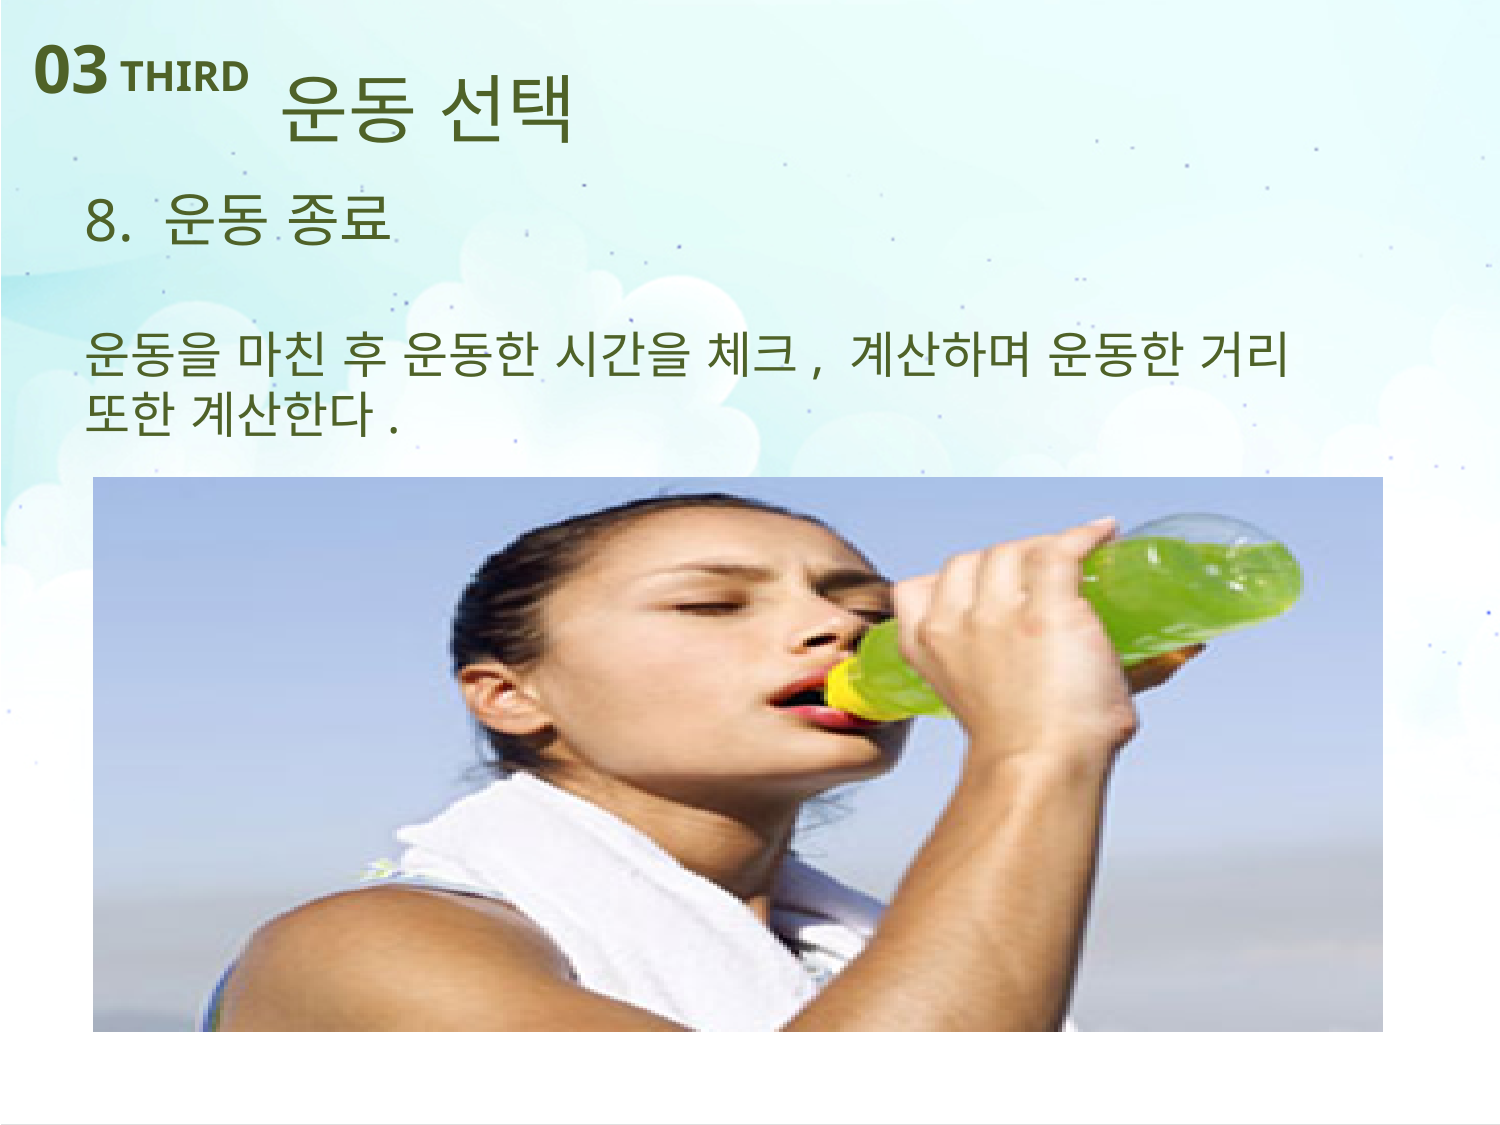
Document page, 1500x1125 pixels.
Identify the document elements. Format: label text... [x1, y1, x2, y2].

text_box 운동 선택 [264, 54, 703, 160]
text_box 8. 운동 종료 운동을 마친 후 운동한 시간을 체크, 계산하며 운동한 거리 또한 계산한다. [70, 175, 1383, 496]
text_box 03 [18, 19, 125, 114]
text_box THIRD [104, 42, 266, 108]
picture [0, 0, 1500, 1125]
